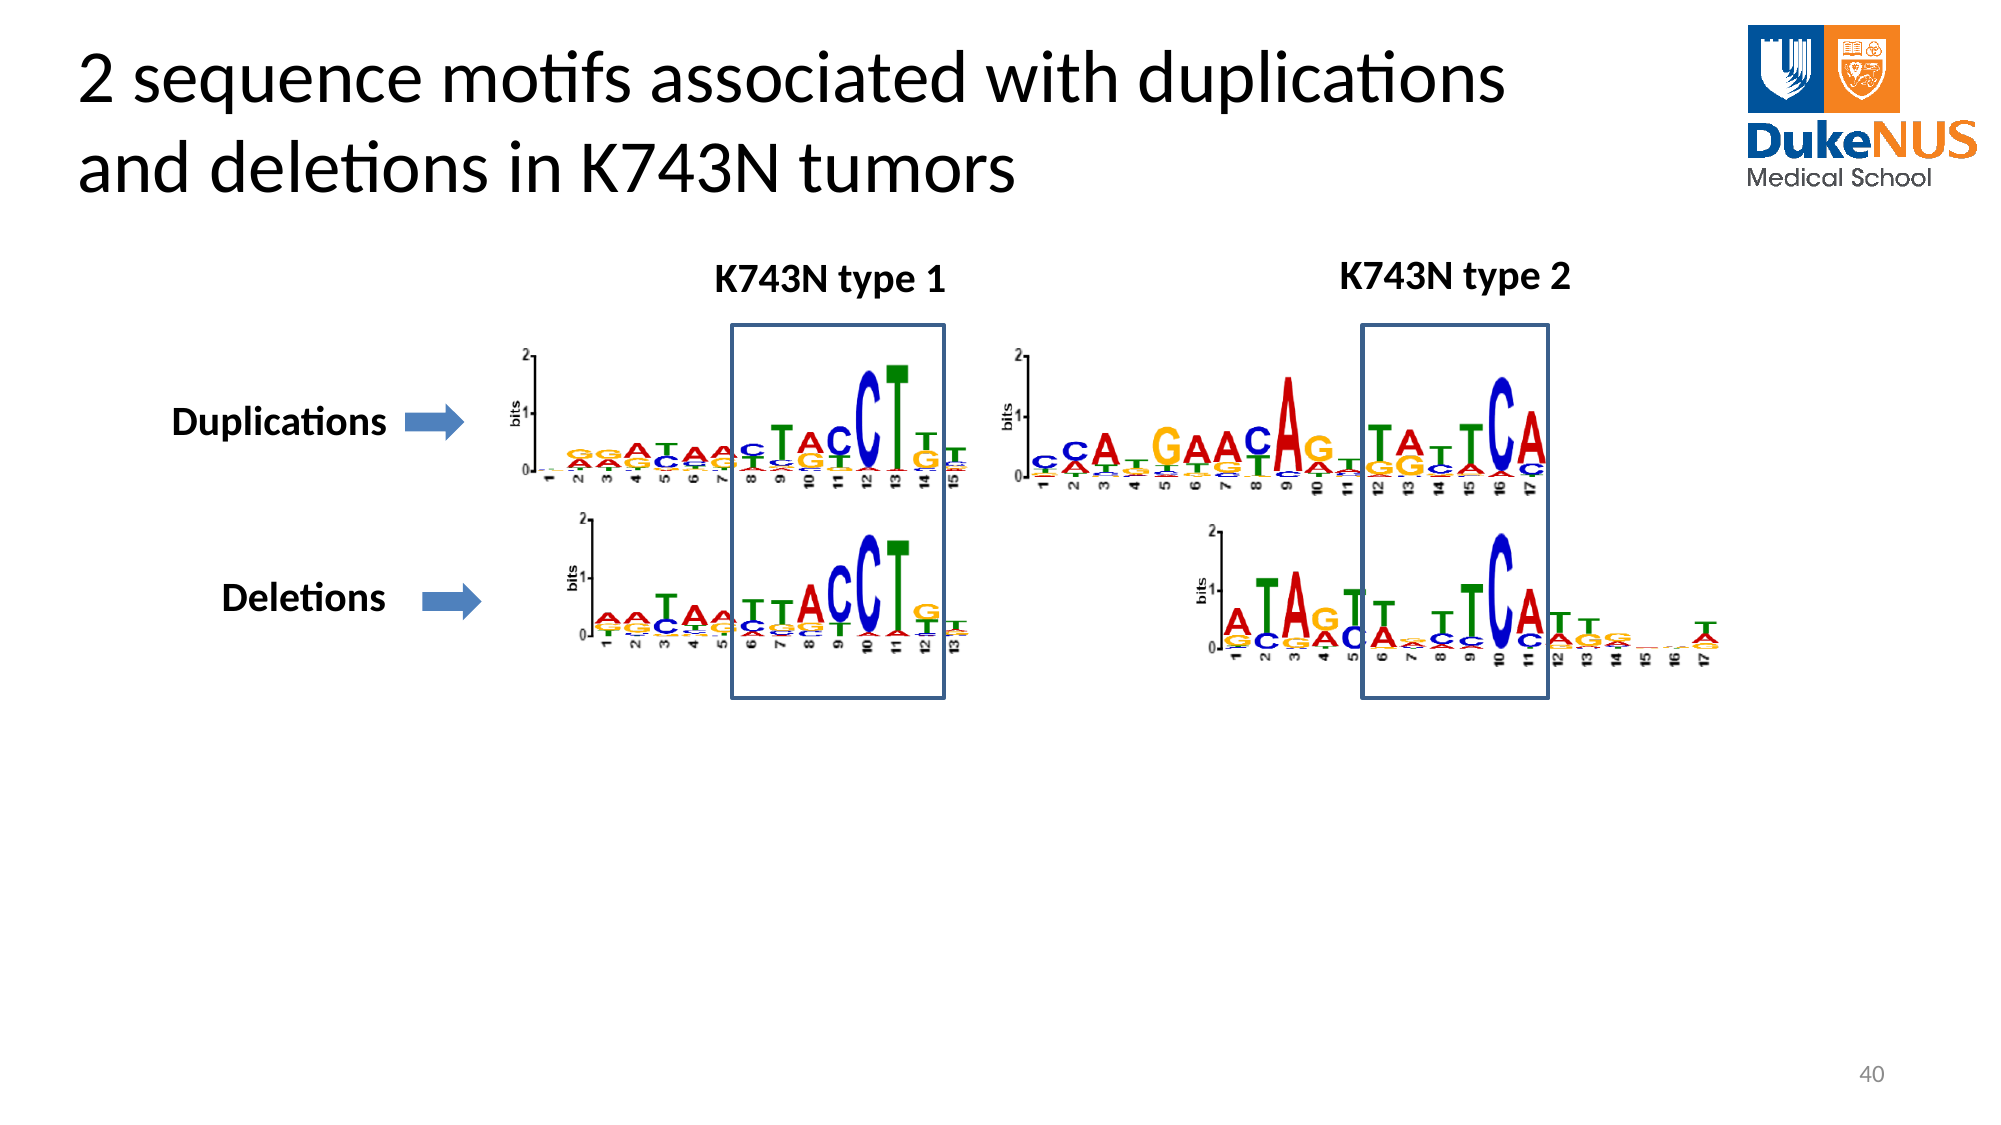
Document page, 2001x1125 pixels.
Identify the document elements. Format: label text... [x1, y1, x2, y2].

text_box [420, 580, 484, 623]
text_box Deletions [206, 562, 406, 628]
title 2 sequence motifs associated with duplications and deletions in K743N tumors [62, 23, 1575, 211]
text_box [495, 324, 976, 699]
text_box Duplications [156, 386, 490, 452]
slide_number 40 [1433, 1042, 1900, 1103]
picture [1737, 12, 1978, 189]
text_box K743N type 1 [699, 243, 981, 308]
text_box [403, 401, 467, 443]
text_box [985, 239, 1726, 699]
